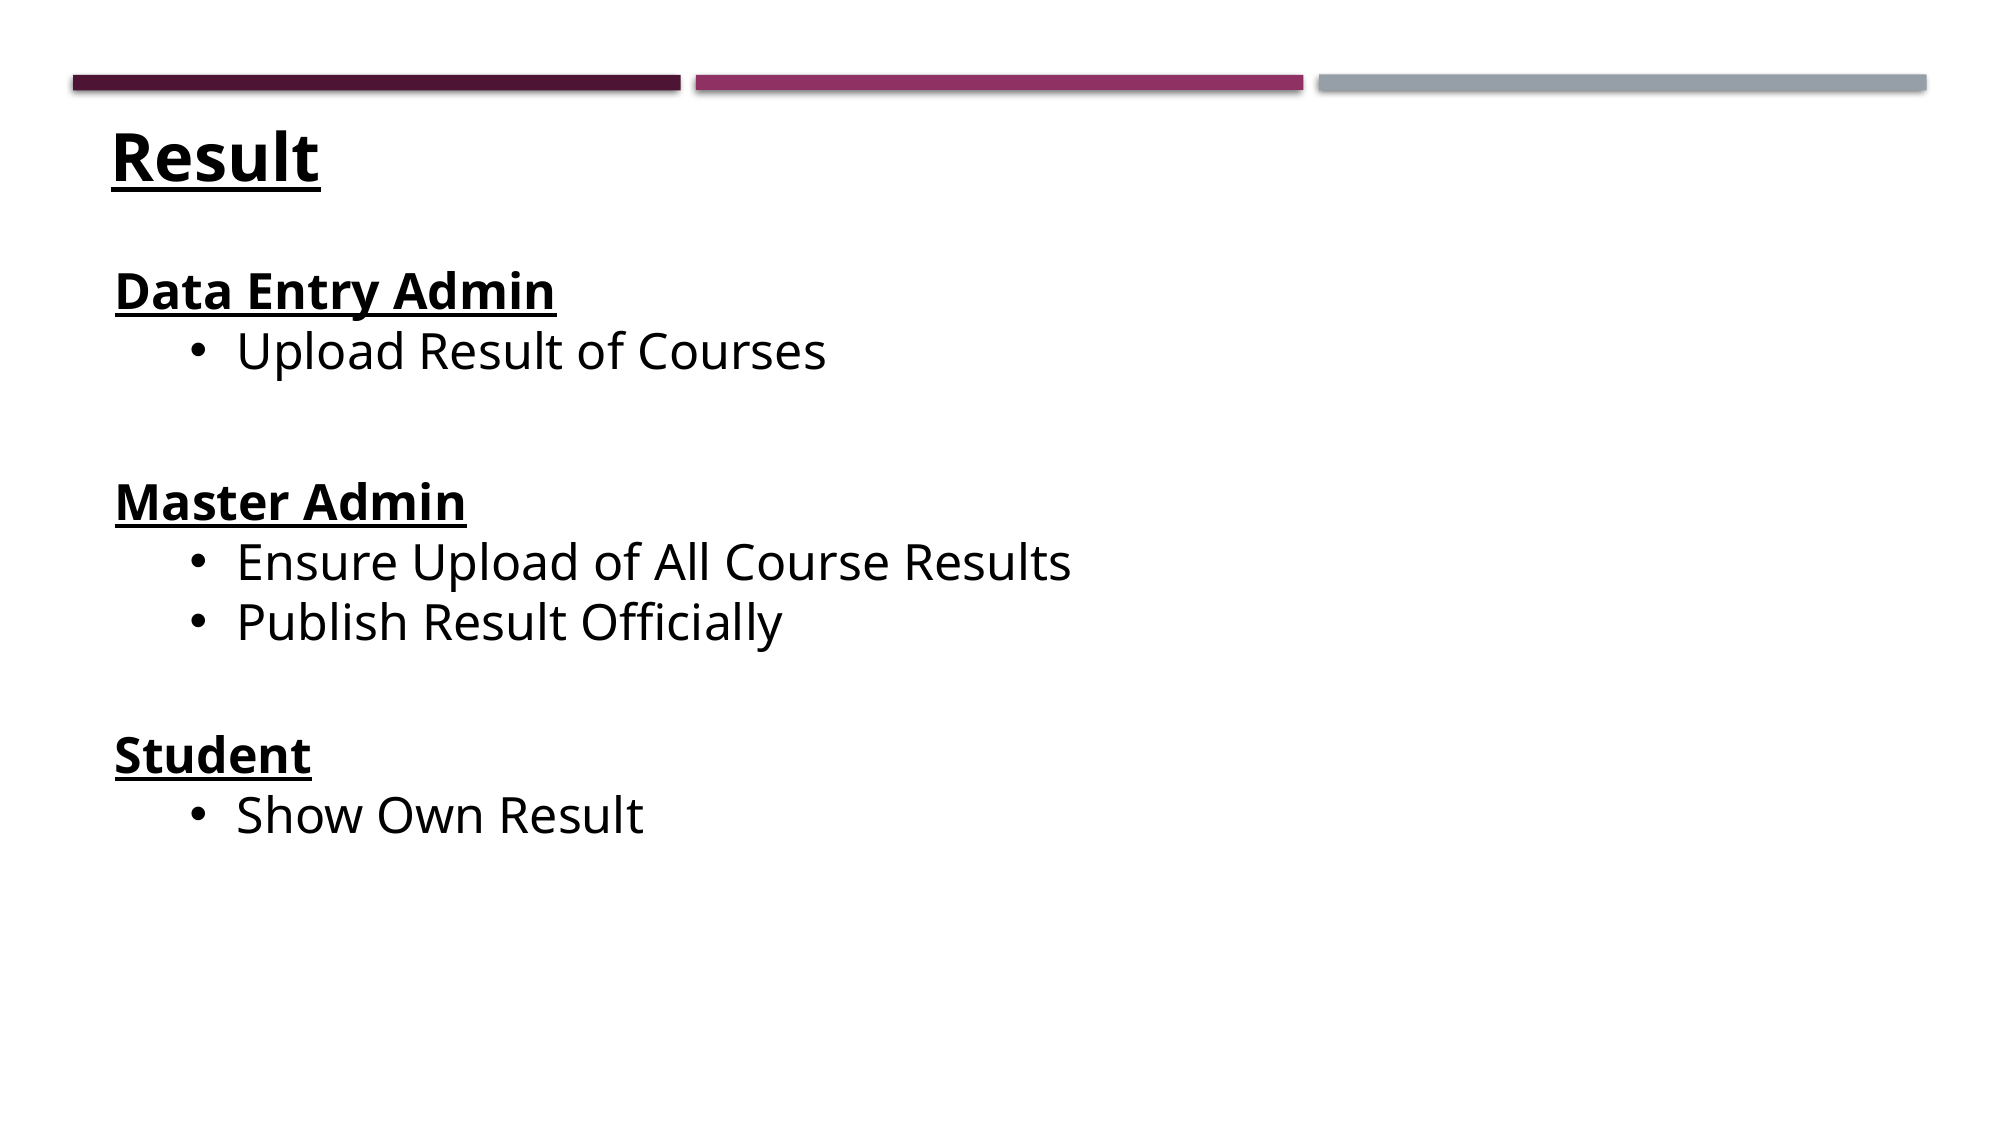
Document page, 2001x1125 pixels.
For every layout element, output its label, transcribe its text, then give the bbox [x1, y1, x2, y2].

text_box Result [96, 107, 336, 203]
text_box Student Show Own Result [99, 716, 1354, 851]
text_box Master Admin Ensure Upload of All Course Results Publish Result Officially [99, 463, 1354, 658]
text_box Data Entry Admin Upload Result of Courses [99, 252, 1354, 387]
